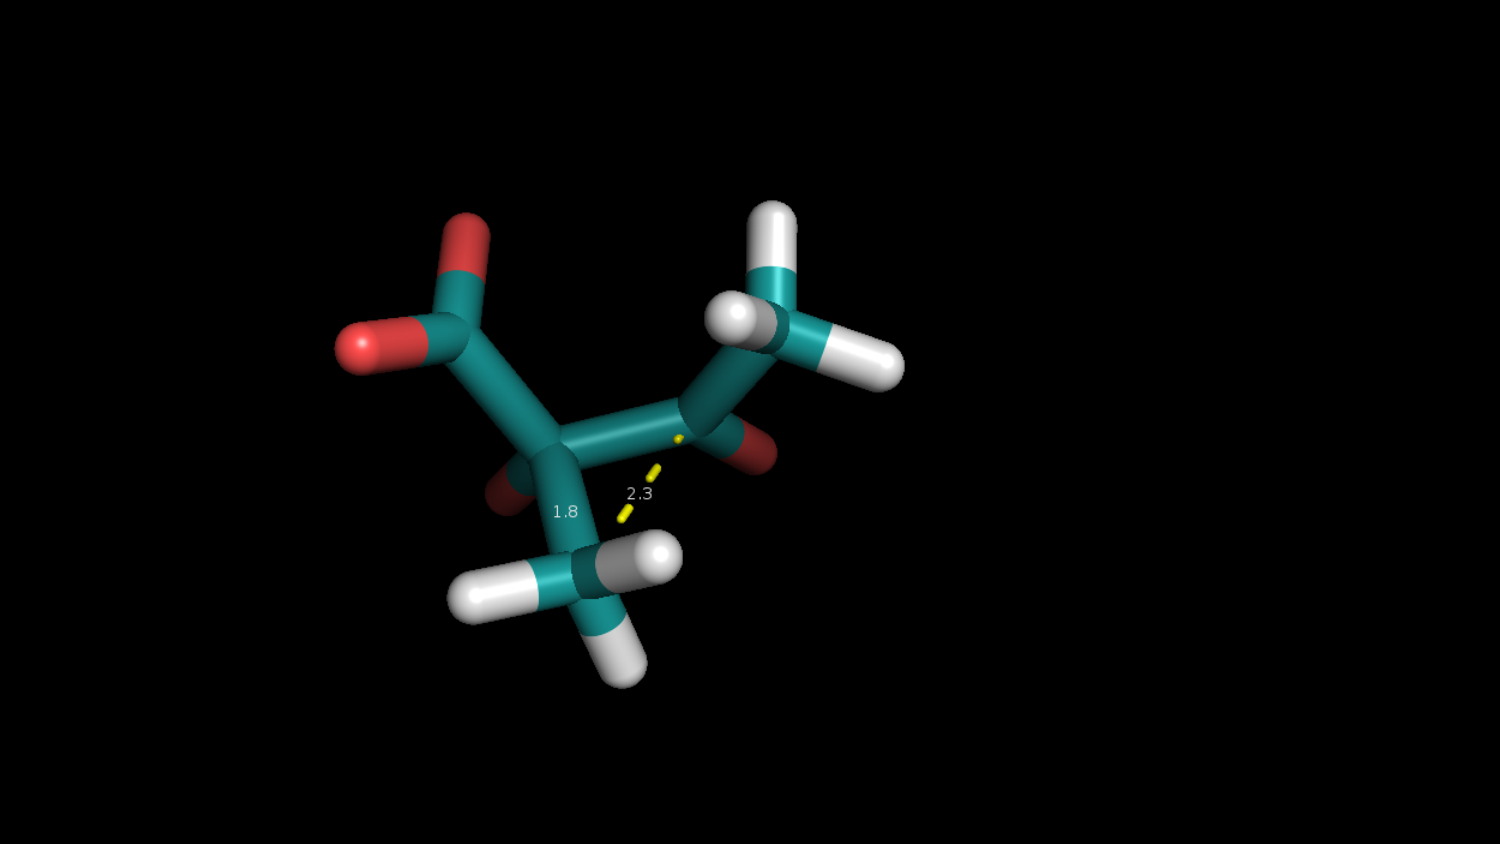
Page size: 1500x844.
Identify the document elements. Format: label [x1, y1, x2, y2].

picture [326, 197, 955, 700]
